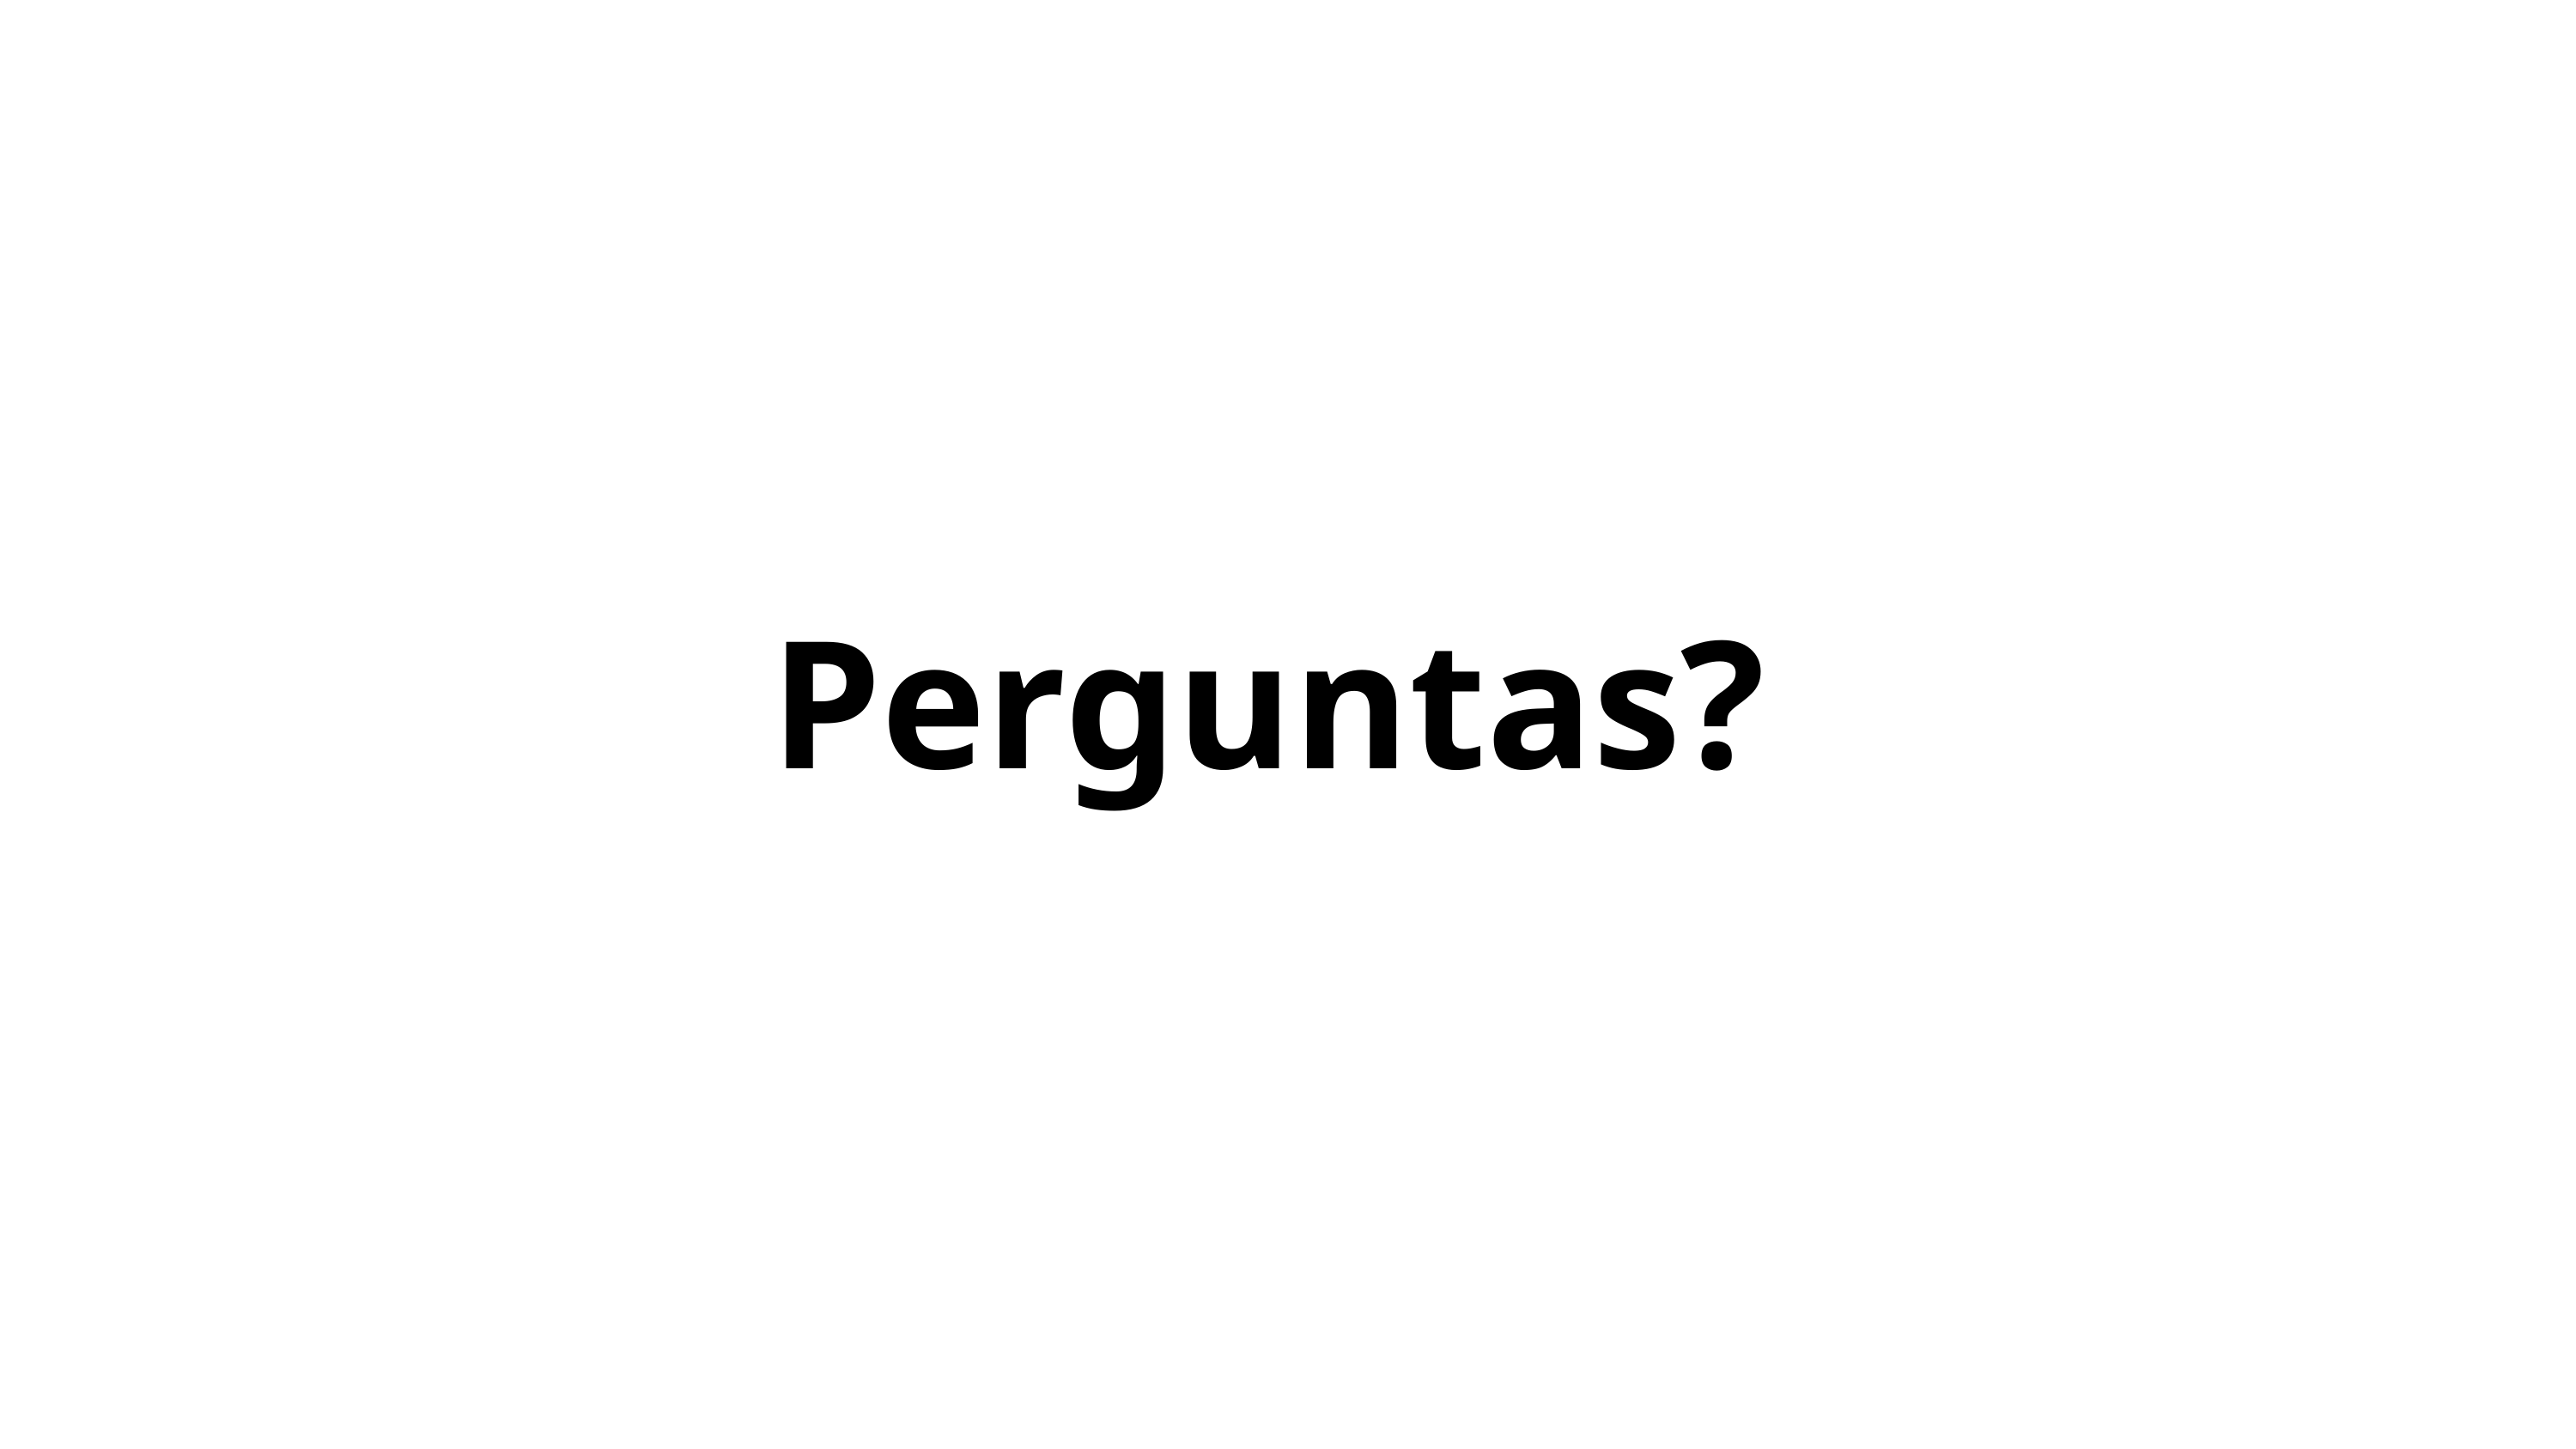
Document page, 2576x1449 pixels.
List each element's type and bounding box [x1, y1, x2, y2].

text_box [301, 574, 2235, 829]
